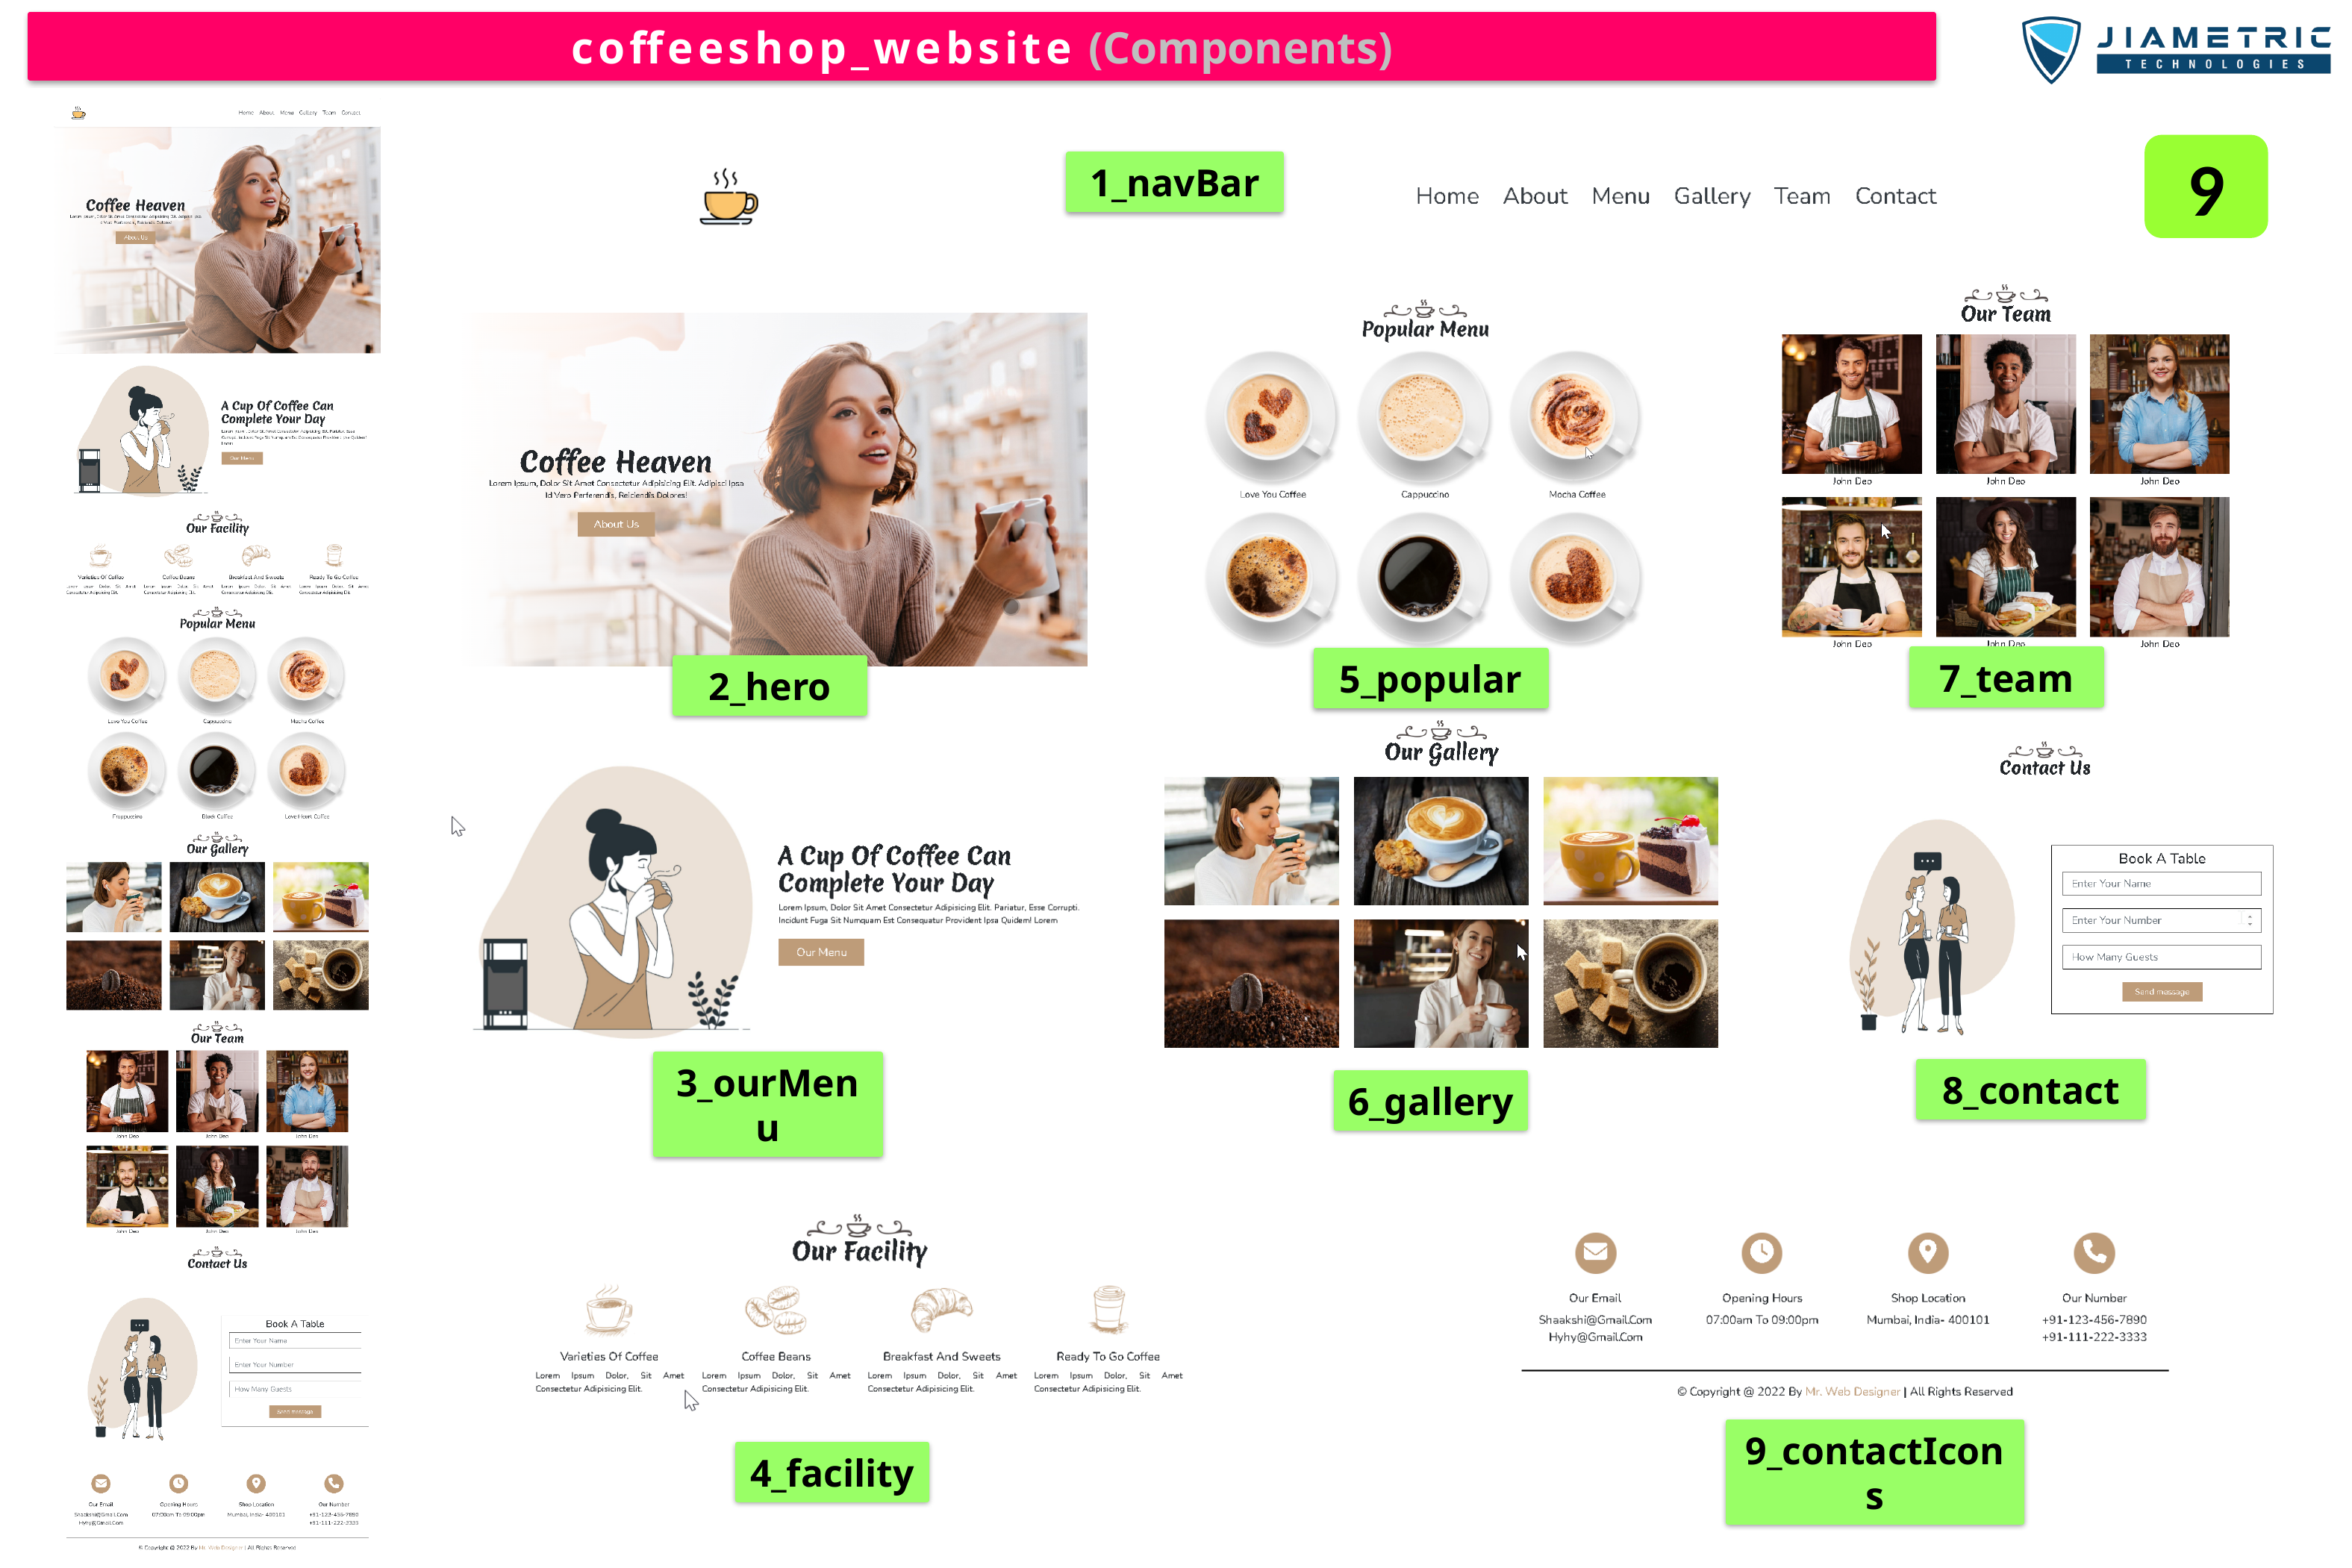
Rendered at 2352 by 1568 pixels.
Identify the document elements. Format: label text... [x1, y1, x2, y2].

picture [1491, 1202, 2194, 1398]
text_box 3_ourMenu [653, 1068, 883, 1157]
text_box coffeeshop_website (Components) [28, 12, 1936, 81]
text_box 7_team [1909, 673, 2104, 708]
text_box 2_hero [673, 672, 867, 716]
picture [1121, 705, 1756, 1064]
text_box 5_popular [1314, 657, 1549, 704]
picture [597, 137, 2051, 252]
picture [1109, 270, 2292, 667]
text_box 9 [2143, 133, 2270, 240]
picture [461, 313, 1088, 667]
text_box 9_contactIcons [1726, 1419, 2024, 1525]
picture [1799, 729, 2331, 1059]
picture [53, 99, 381, 1552]
picture [508, 1199, 1212, 1418]
picture [428, 744, 1110, 1062]
text_box 6_gallery [1334, 1070, 1528, 1131]
picture [2022, 16, 2331, 85]
text_box 4_facility [735, 1442, 929, 1502]
text_box 8_contact [1916, 1065, 2146, 1119]
